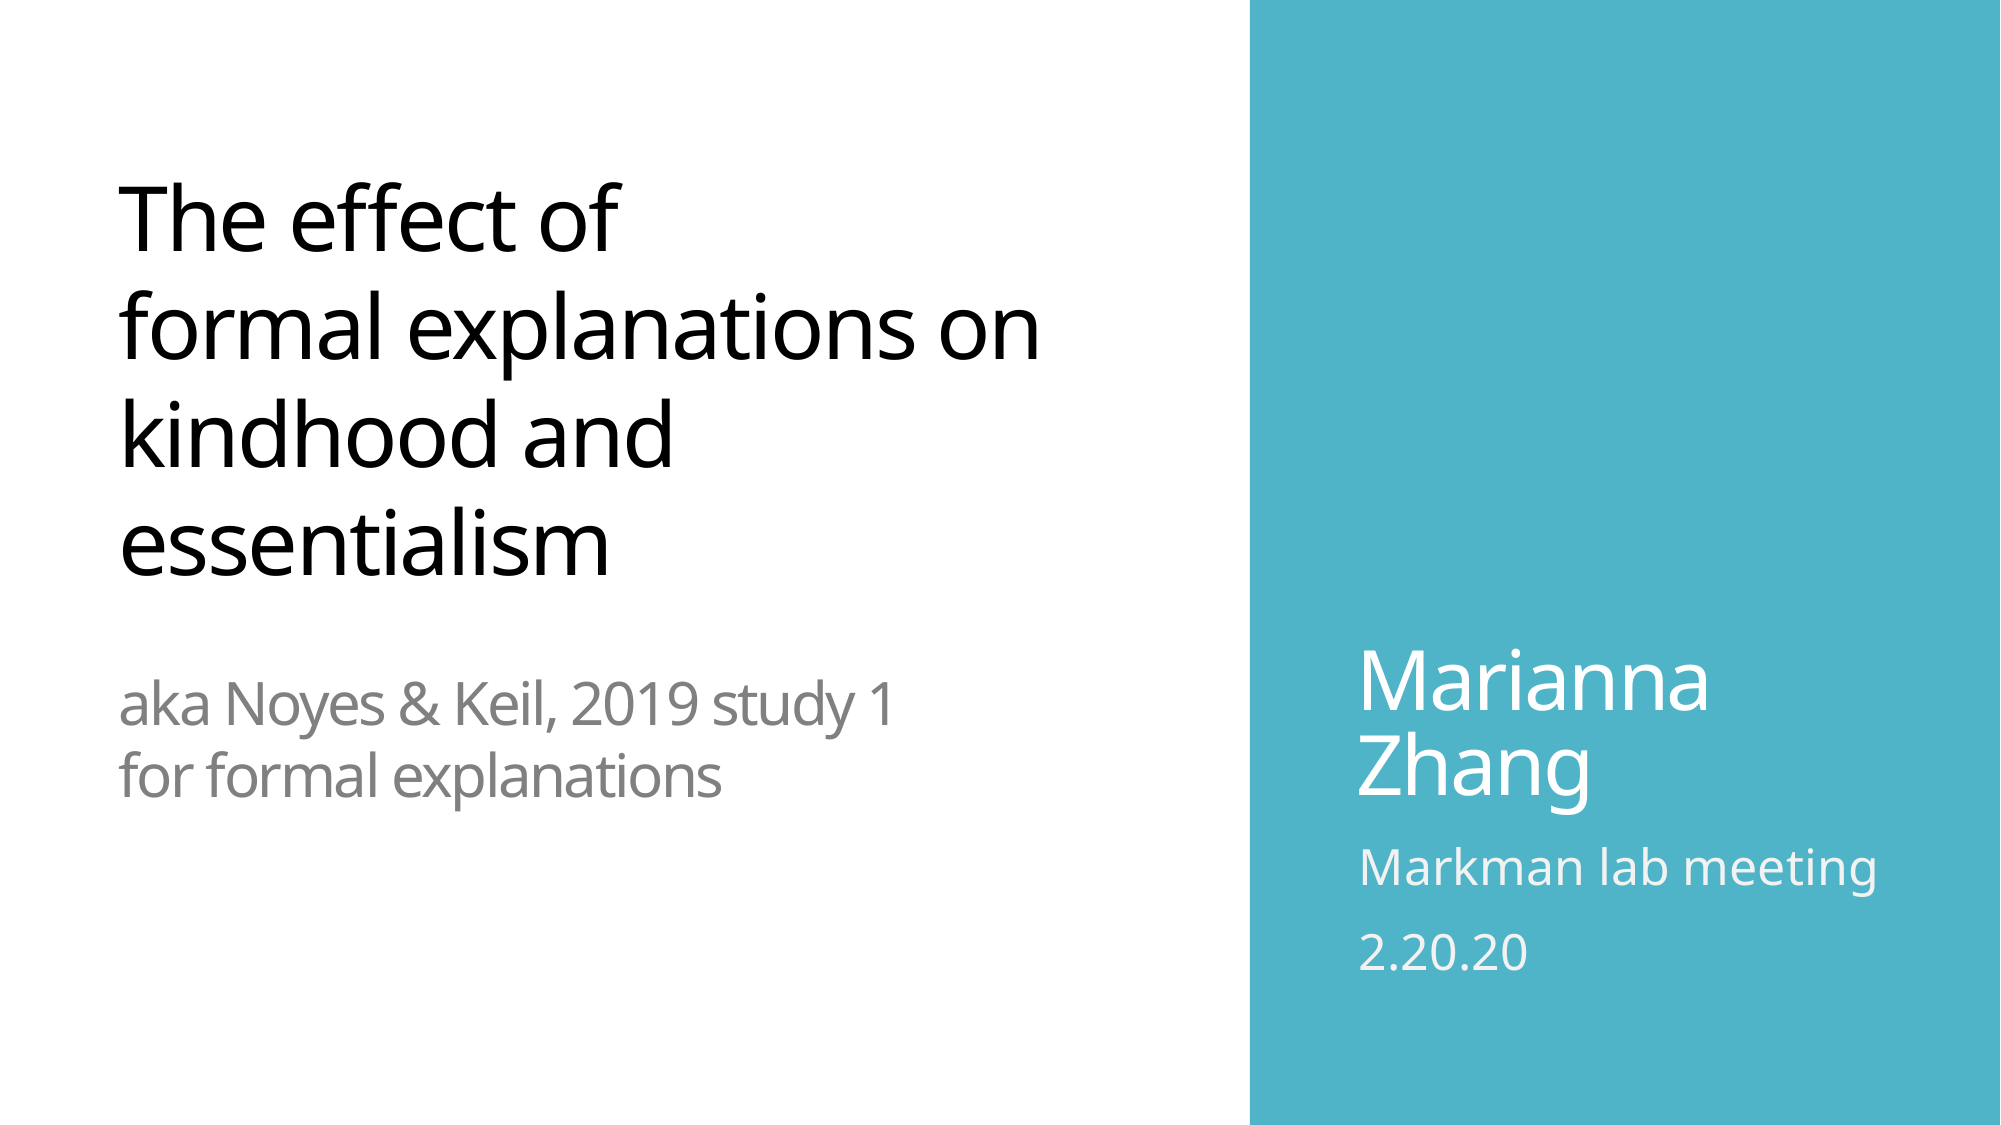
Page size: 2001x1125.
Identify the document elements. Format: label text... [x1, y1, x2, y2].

list Markman lab meeting 2.20.20 [1343, 828, 1902, 1125]
text_box The effect of formal explanations on kindhood and essentialism aka Noyes & Keil, 2019 study 1 for formal explanations [103, 151, 1183, 821]
title Marianna Zhang [1341, 505, 1950, 821]
